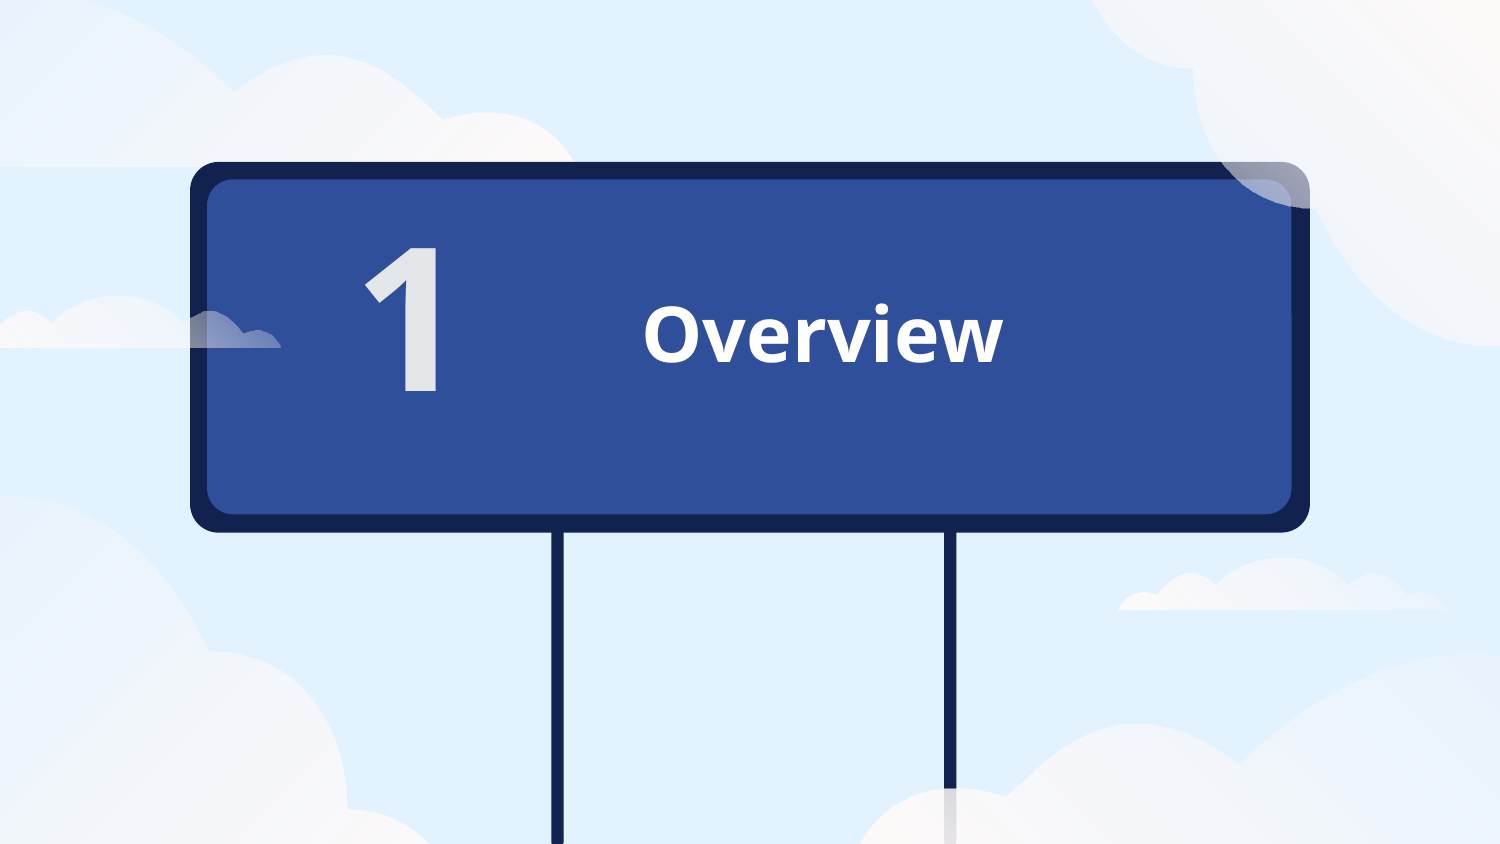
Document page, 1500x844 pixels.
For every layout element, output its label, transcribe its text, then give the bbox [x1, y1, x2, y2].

title Overview [226, 259, 338, 406]
text_box 1 [338, 176, 527, 447]
title Overview [527, 259, 1440, 406]
